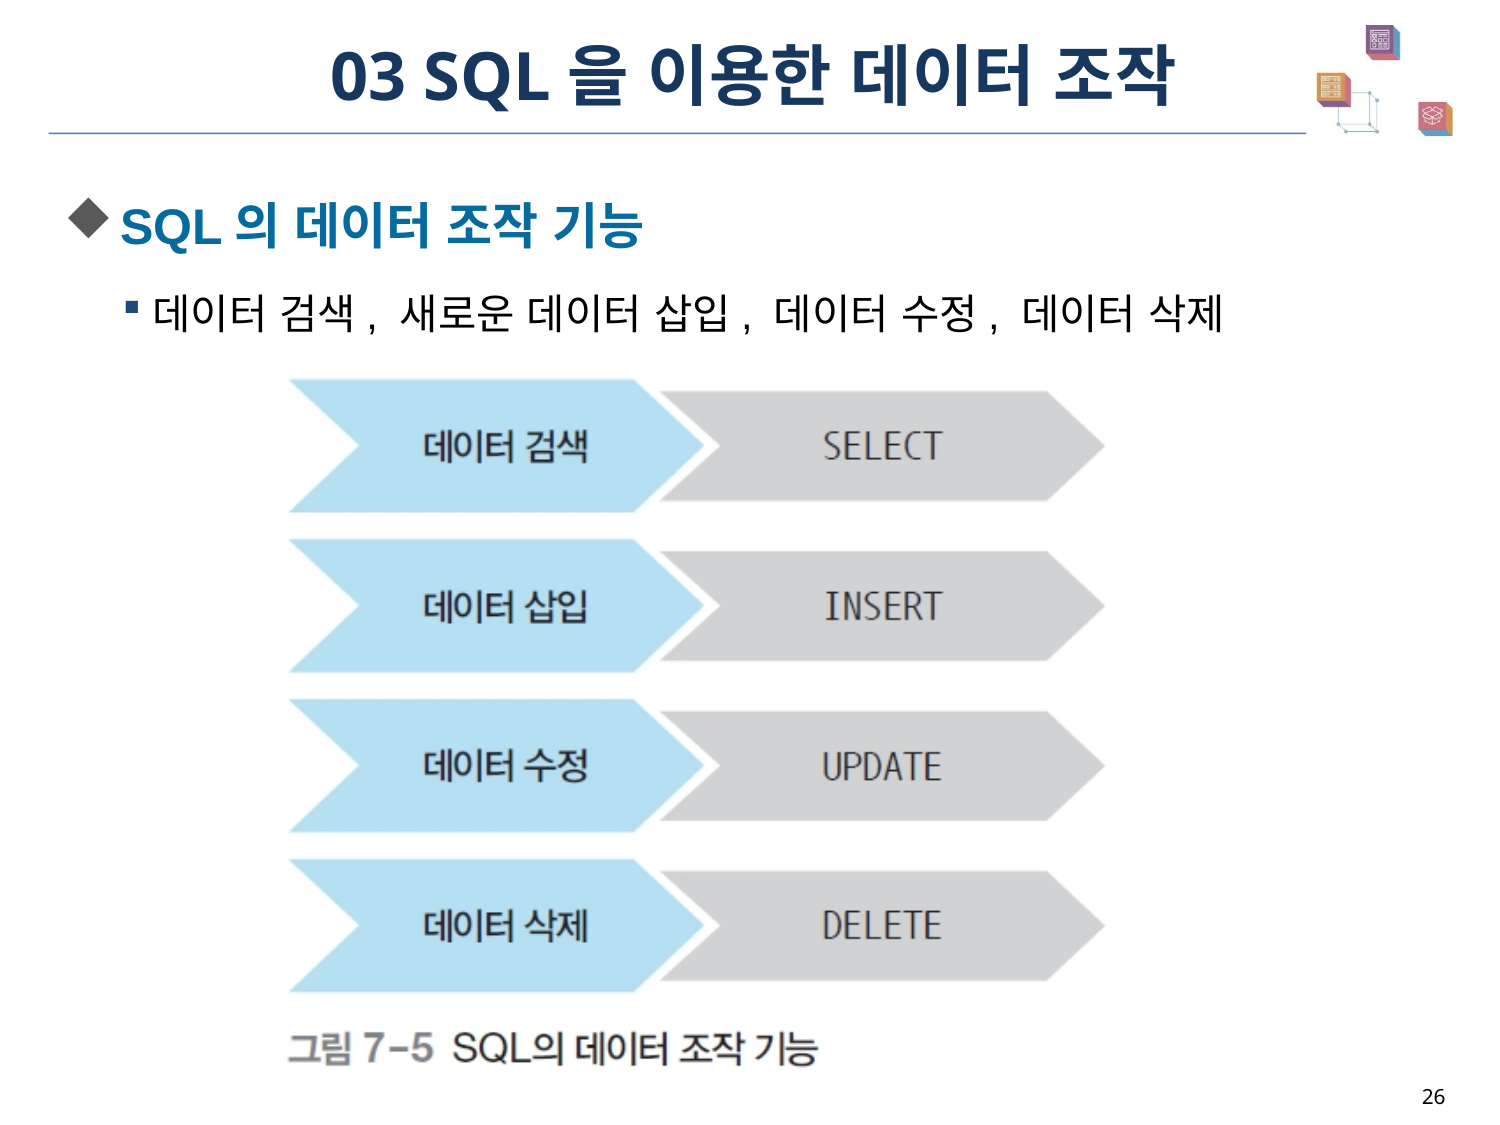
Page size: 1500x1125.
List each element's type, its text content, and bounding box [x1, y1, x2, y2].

list SQL의 데이터 조작 기능 데이터 검색, 새로운 데이터 삽입, 데이터 수정, 데이터 삭제 [48, 187, 1452, 1097]
picture [265, 362, 1127, 1082]
picture [1316, 123, 1453, 138]
title 03 SQL을 이용한 데이터 조작 [48, 25, 1459, 123]
